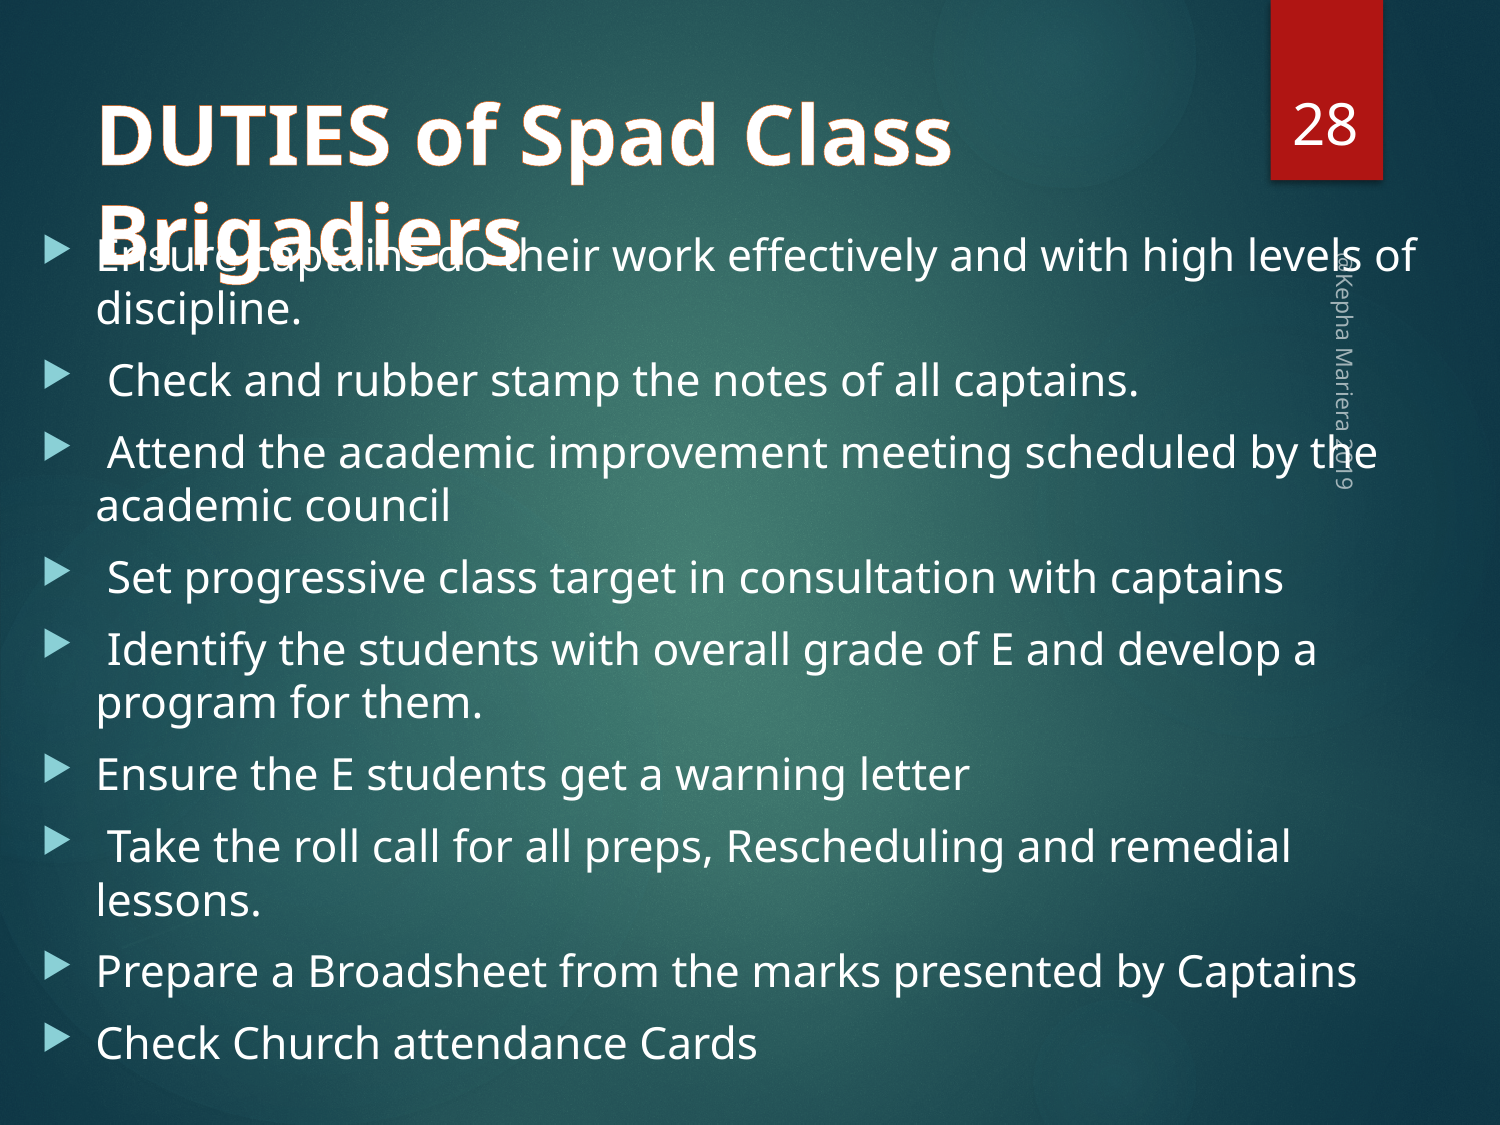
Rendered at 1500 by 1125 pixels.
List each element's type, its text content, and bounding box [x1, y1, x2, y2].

slide_number 28 [1273, 48, 1378, 175]
title DUTIES of Spad Class Brigadiers [79, 74, 1420, 219]
list Ensure captains do their work effectively and with high levels of discipline. Check and rubber stamp the notes of all captains. Attend the academic improvement meeting scheduled by the academic council Set progressive class target in consultation with captains Identify the students with overall grade of E and develop a program for them. Ensure the E students get a warning letter Take the roll call for all preps, Rescheduling and remedial lessons. Prepare a Broadsheet from the marks presented by Captains Check Church attendance Cards [26, 219, 1481, 1083]
footer @Kepha Mariera 2019 [1320, 237, 1358, 871]
